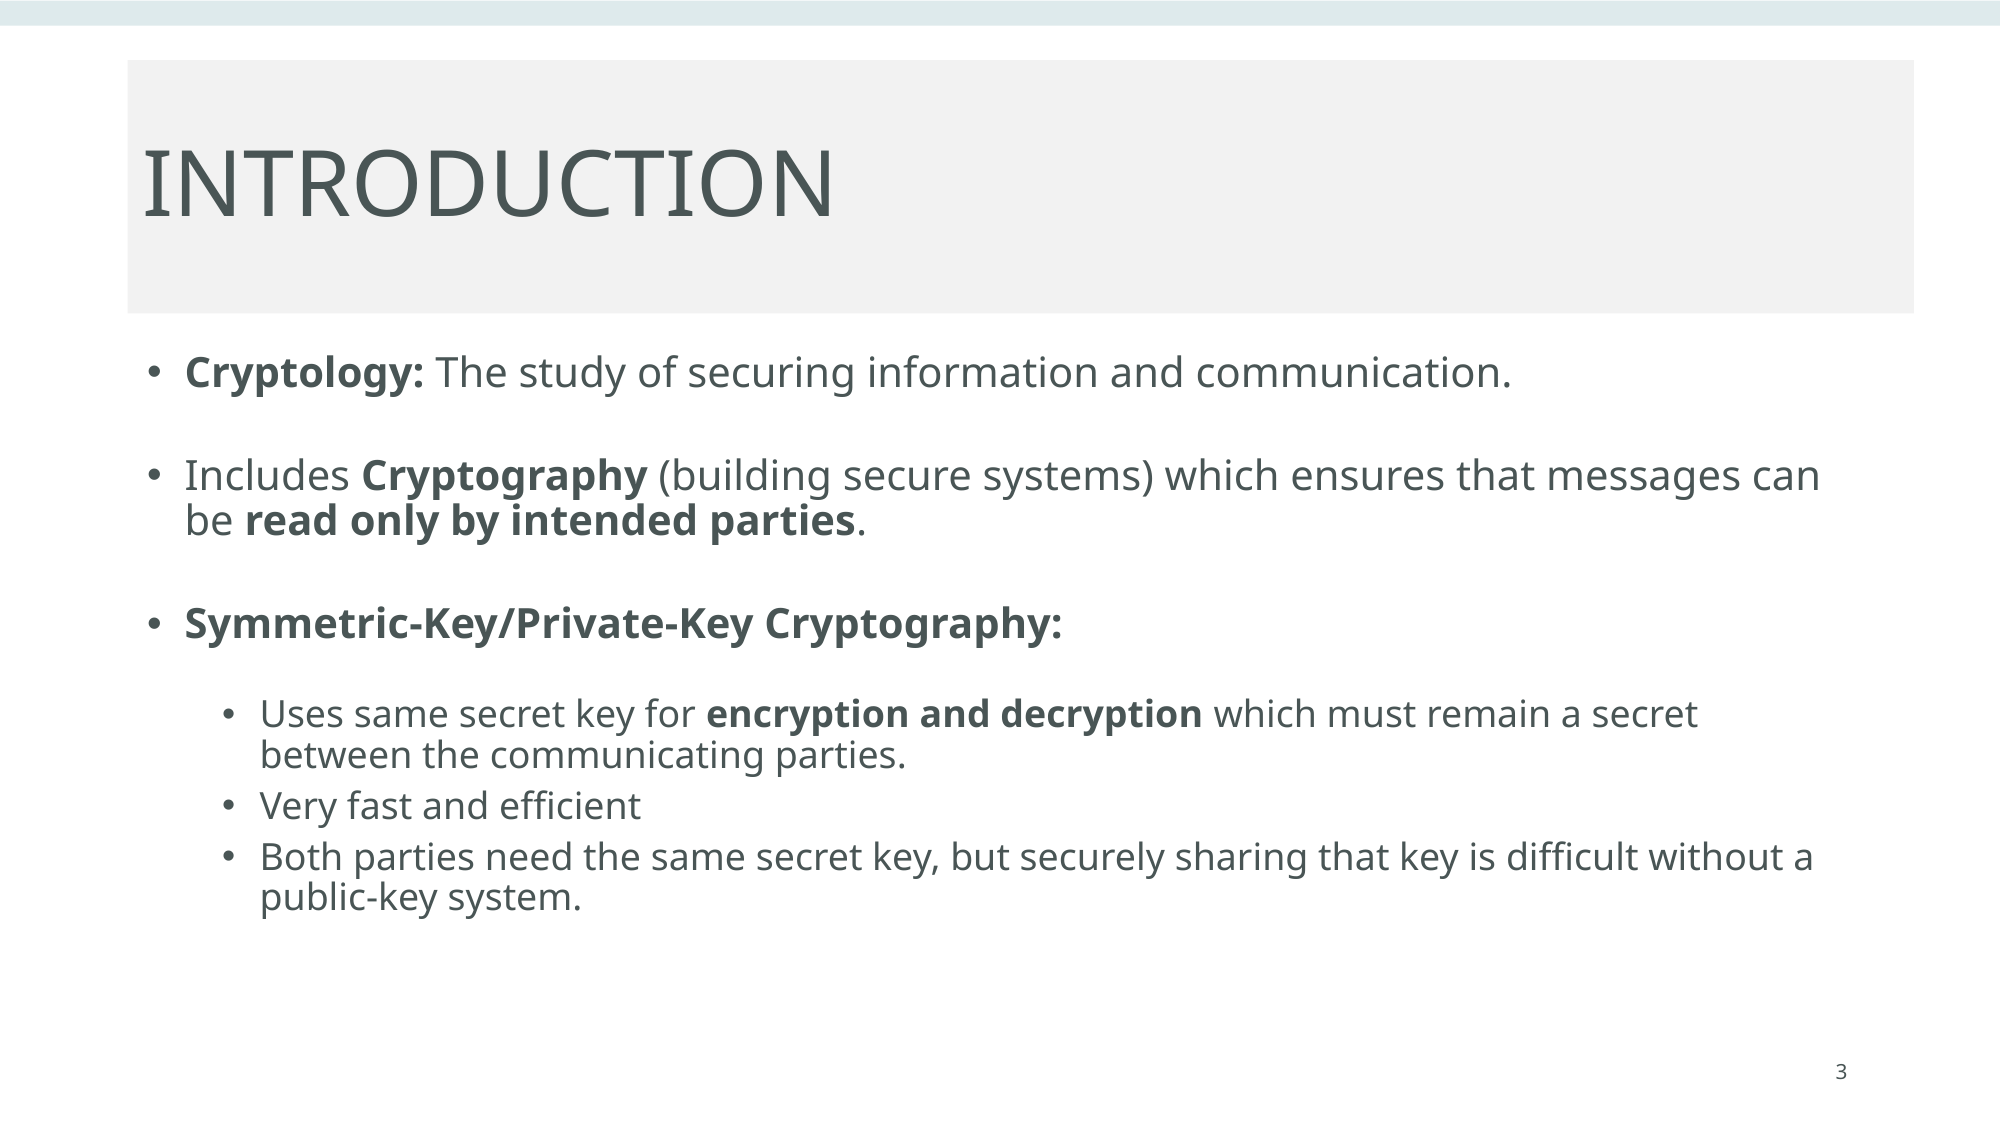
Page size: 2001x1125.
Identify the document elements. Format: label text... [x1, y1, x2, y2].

slide_number 3 [1412, 1042, 1863, 1103]
title INTRODUCTION [127, 60, 1914, 314]
list Cryptology: The study of securing information and communication. Includes Cryptography (building secure systems) which ensures that messages can be read only by intended parties. Symmetric-Key/Private-Key Cryptography: Uses same secret key for encryption and decryption which must remain a secret between the communicating parties. Very fast and efficient Both parties need the same secret key, but securely sharing that key is difficult without a public-key system. [131, 343, 1850, 1002]
